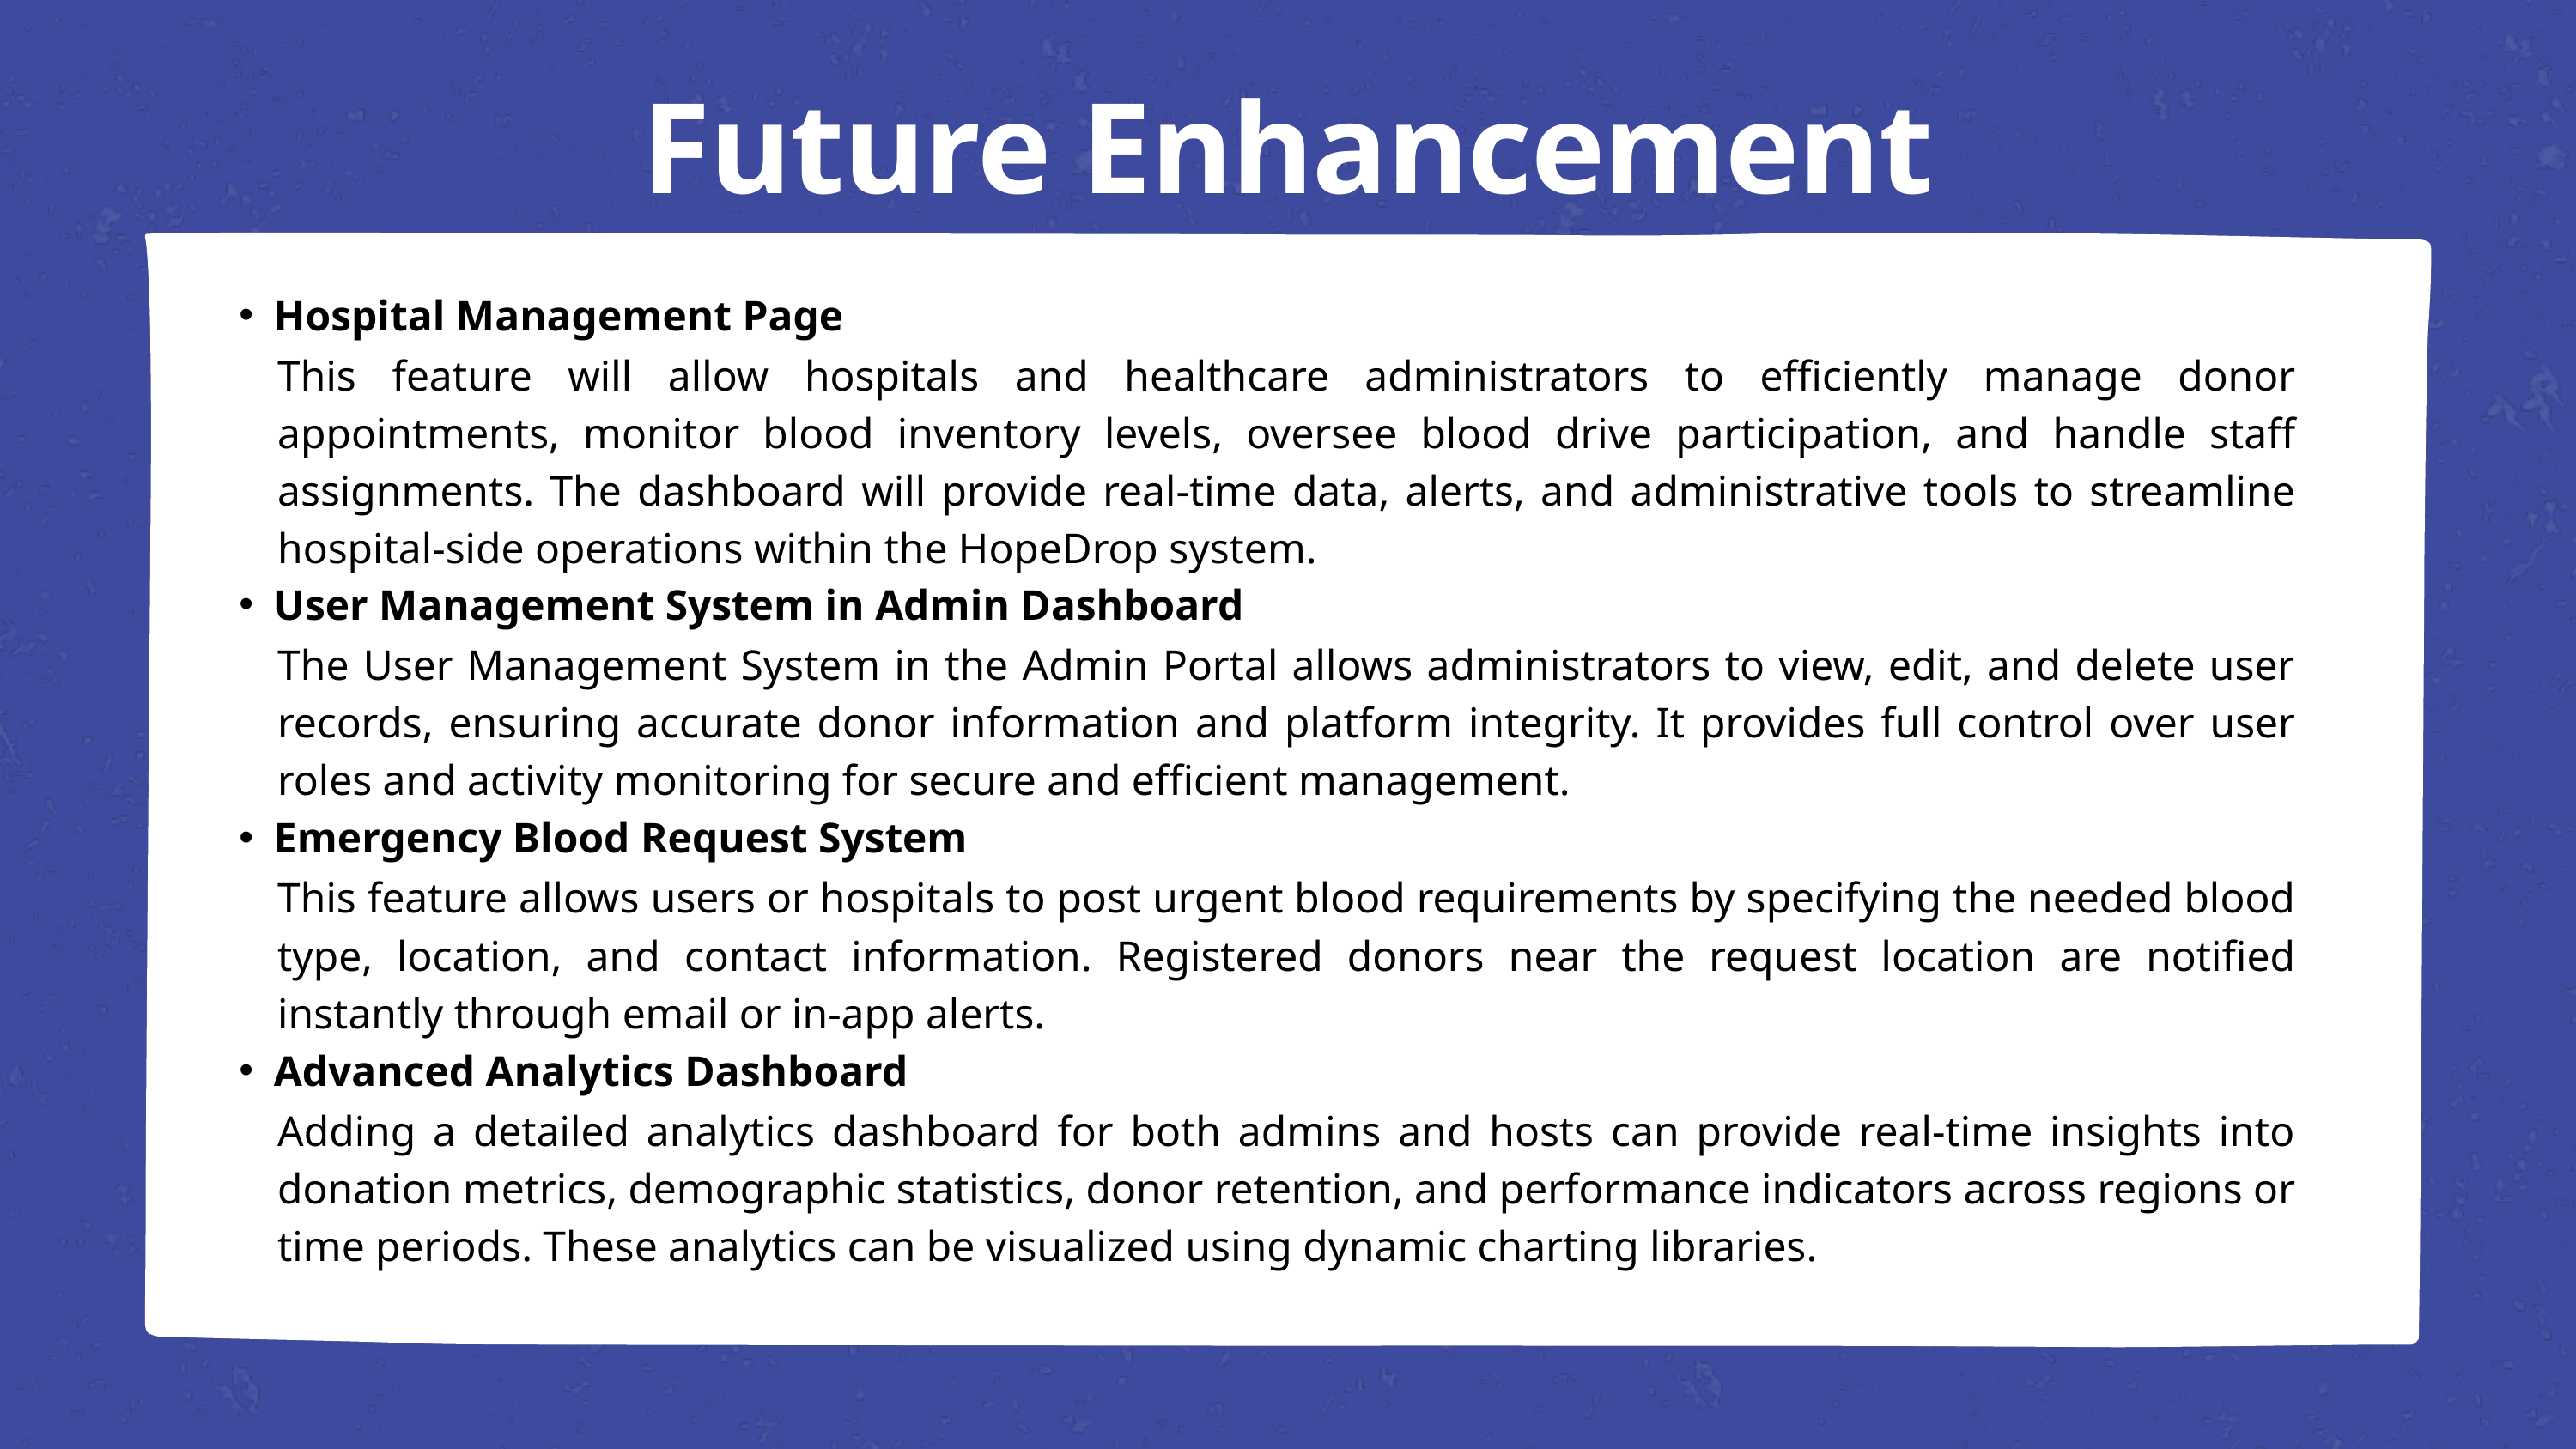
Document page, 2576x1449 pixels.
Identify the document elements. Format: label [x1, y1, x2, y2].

text_box [144, 232, 2432, 1349]
text_box [0, 0, 2576, 1449]
